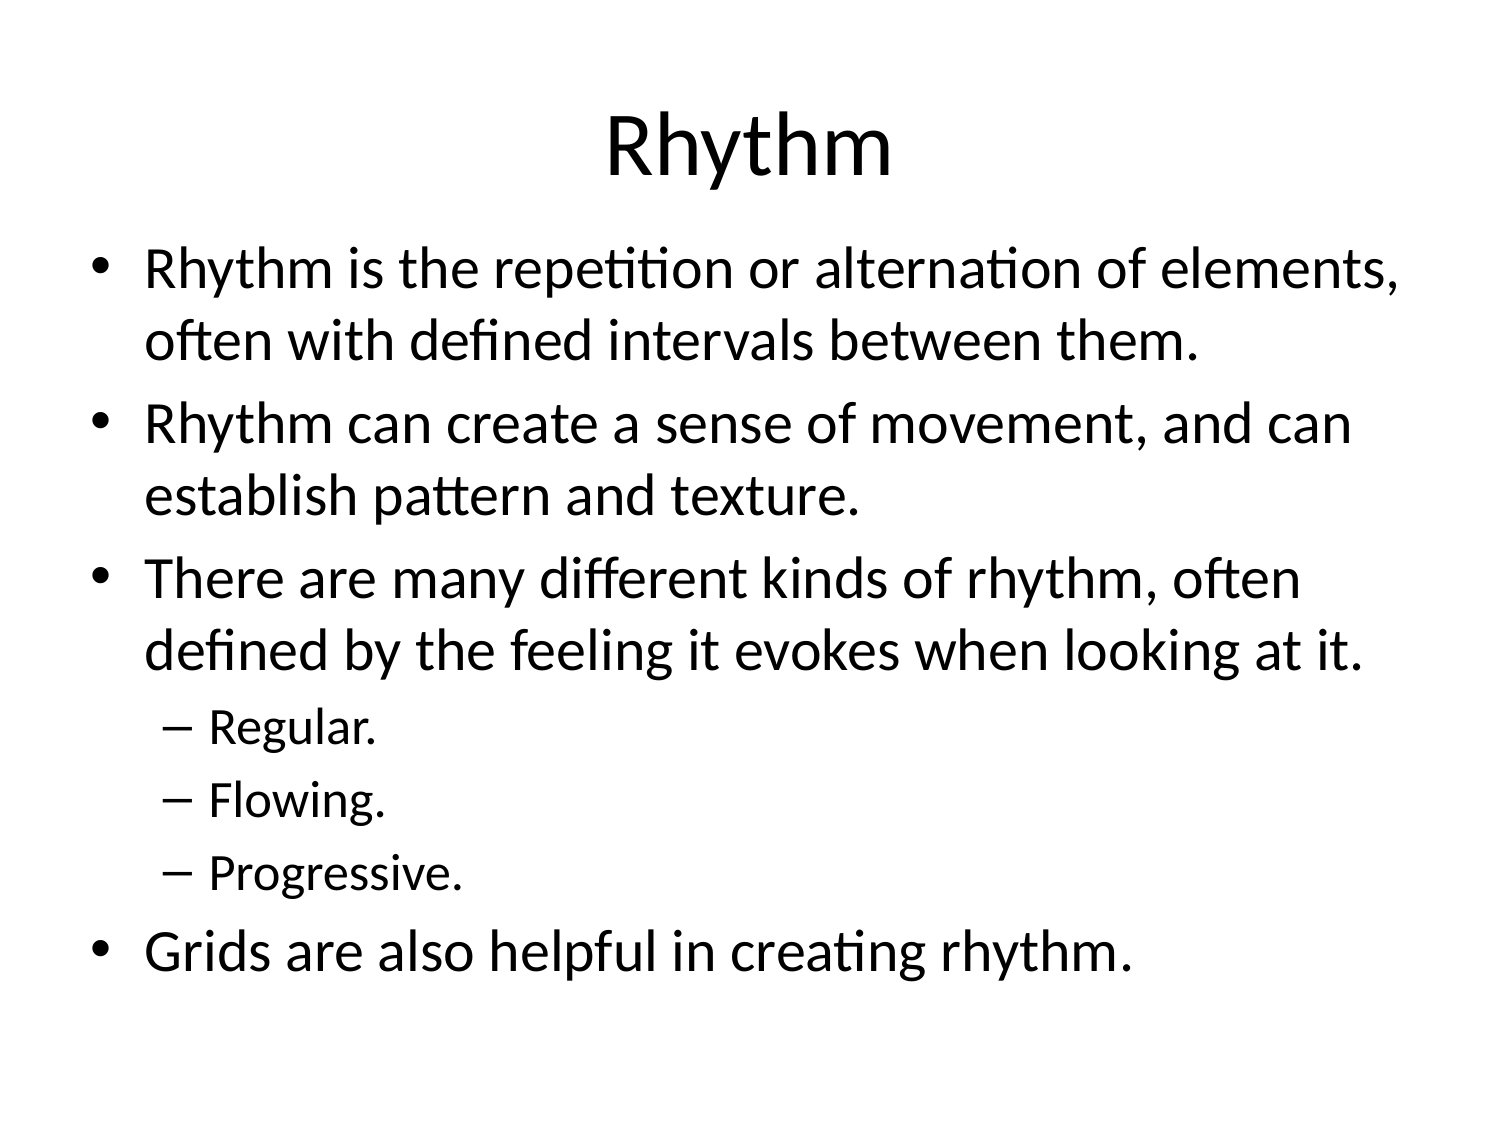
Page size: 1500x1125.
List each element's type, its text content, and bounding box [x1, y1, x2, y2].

list Rhythm is the repetition or alternation of elements, often with defined intervals between them. Rhythm can create a sense of movement, and can establish pattern and texture. There are many different kinds of rhythm, often defined by the feeling it evokes when looking at it. Regular. Flowing. Progressive. Grids are also helpful in creating rhythm. [75, 220, 1425, 1051]
title Rhythm [75, 45, 1425, 220]
